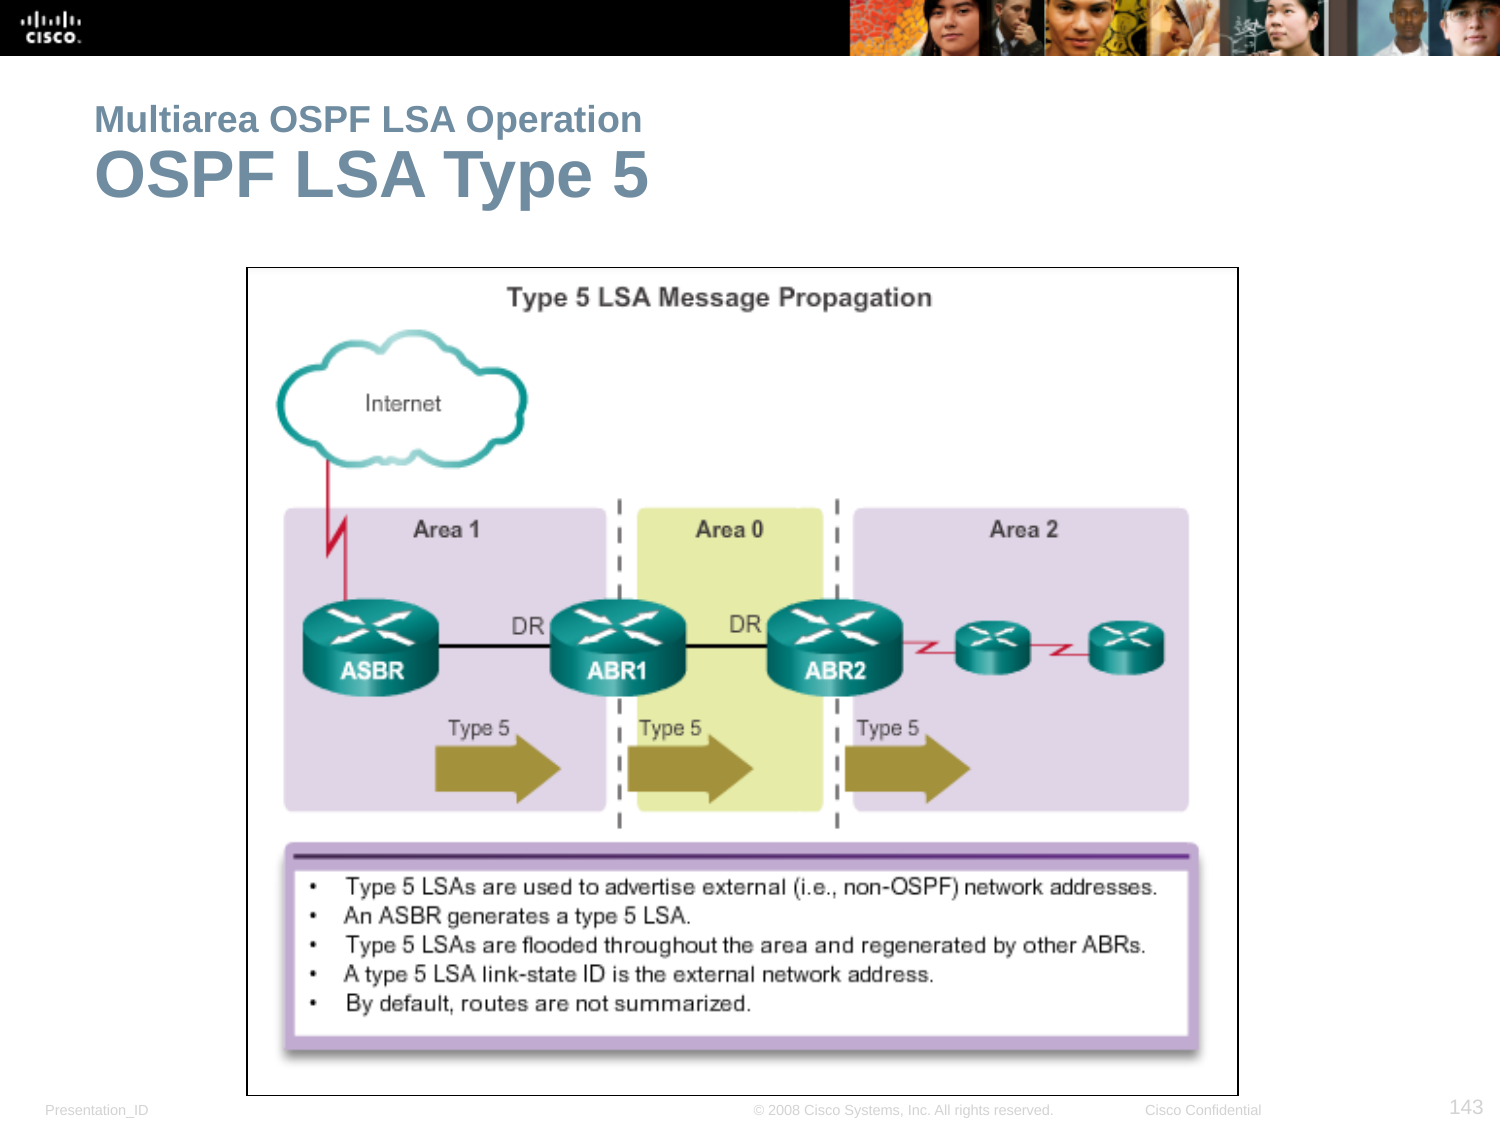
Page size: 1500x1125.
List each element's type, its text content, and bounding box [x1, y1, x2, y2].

title Multiarea OSPF LSA Operation OSPF LSA Type 5 [80, 75, 1469, 220]
picture [247, 268, 1238, 1096]
picture [0, 0, 1500, 56]
